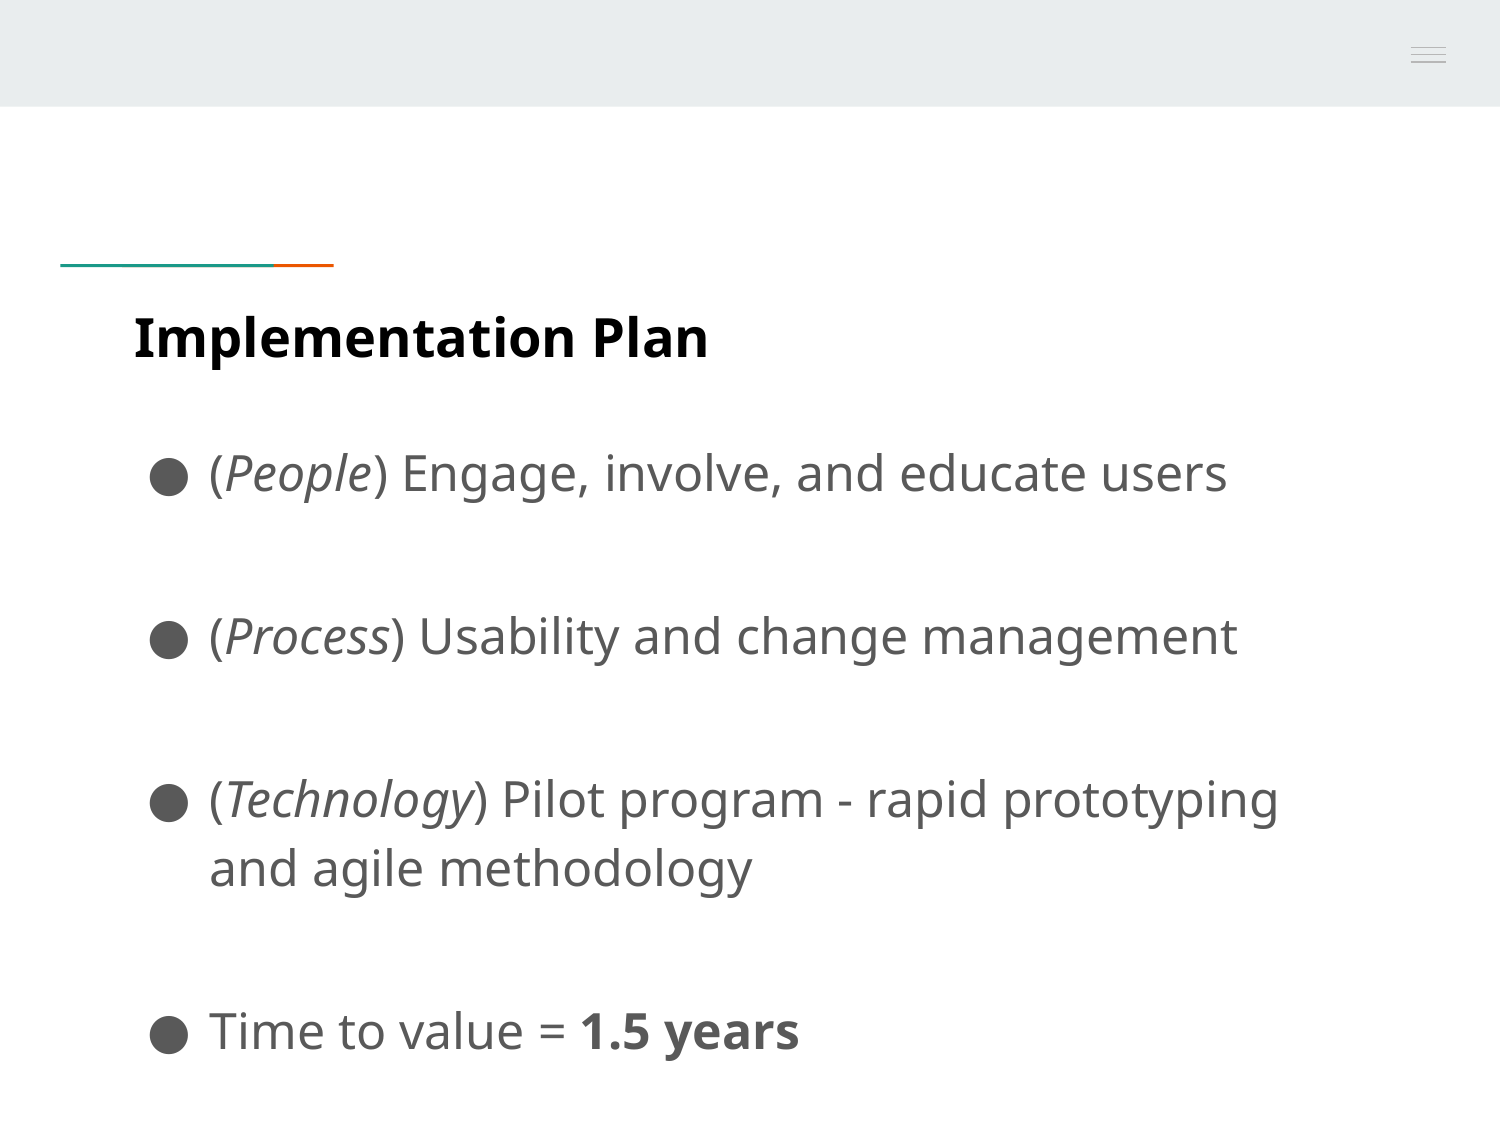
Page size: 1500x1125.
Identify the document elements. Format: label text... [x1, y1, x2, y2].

title Implementation Plan [119, 288, 1381, 406]
list (People) Engage, involve, and educate users (Process) Usability and change management (Technology) Pilot program - rapid prototyping and agile methodology Time to value = 1.5 years [119, 417, 1381, 912]
